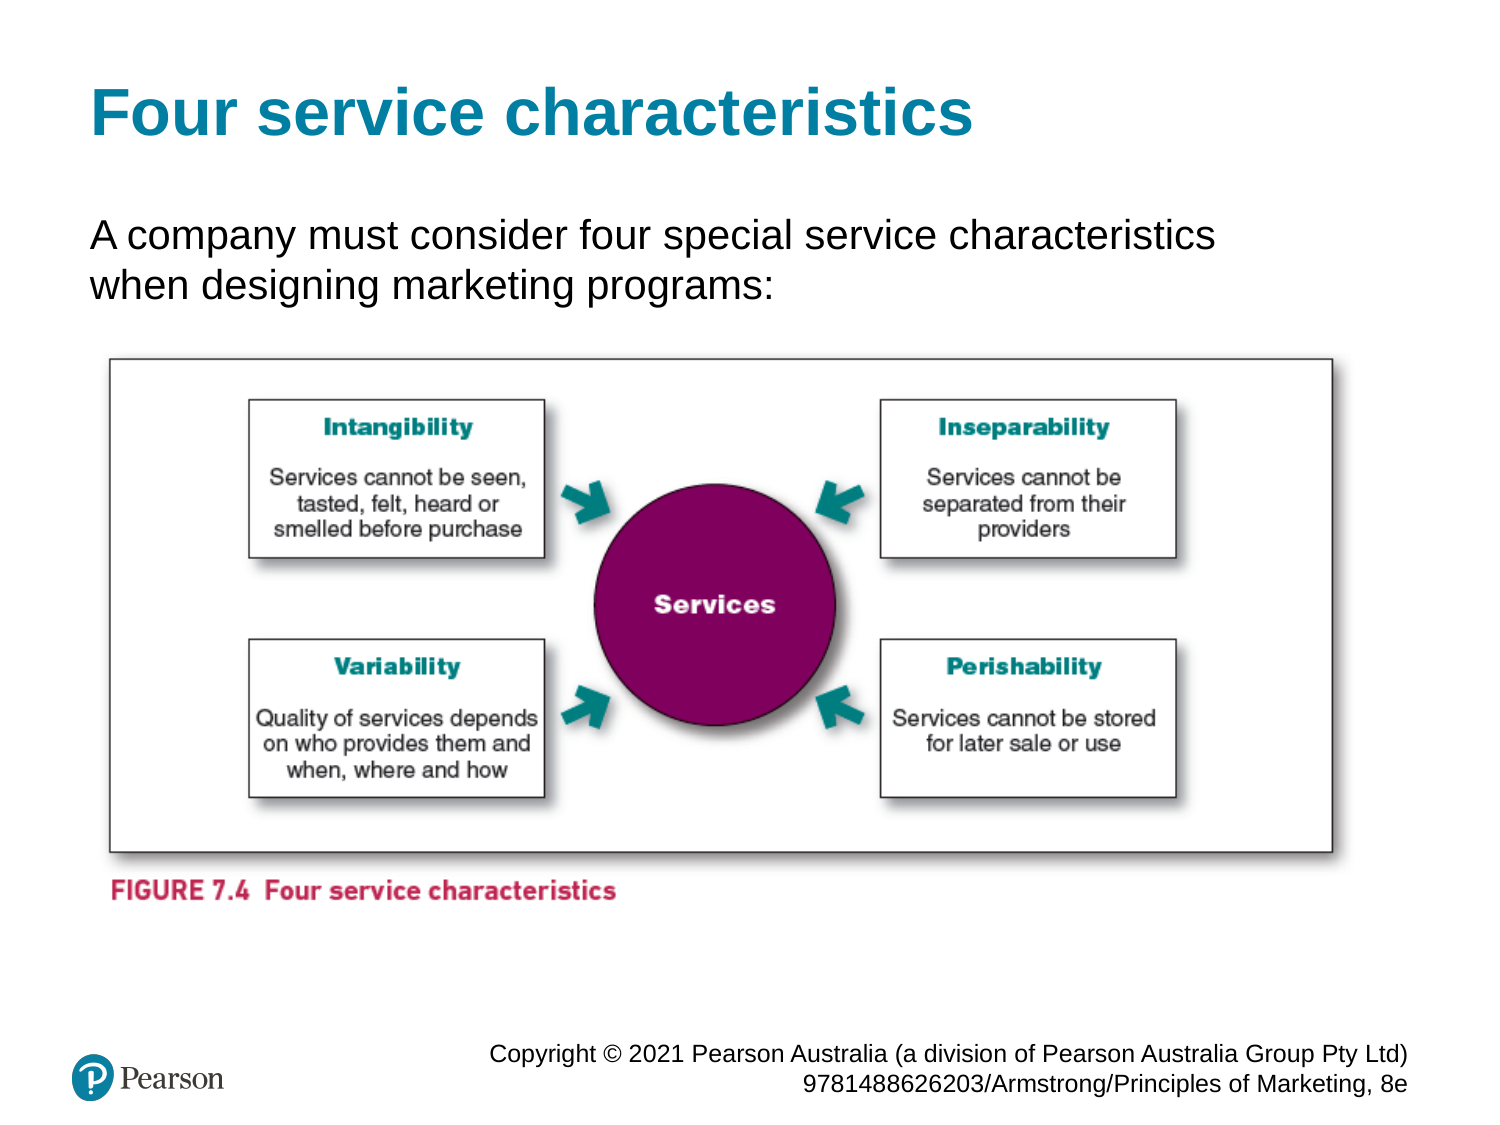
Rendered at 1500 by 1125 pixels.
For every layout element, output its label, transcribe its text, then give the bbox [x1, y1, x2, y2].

picture [74, 332, 1421, 945]
picture [80, 1063, 106, 1088]
picture [98, 1054, 224, 1101]
text_box A company must consider four special service characteristics when designing marketing programs: [74, 200, 1327, 315]
list Four service characteristics [75, 53, 1426, 154]
picture [72, 1087, 83, 1101]
picture [72, 1054, 88, 1070]
